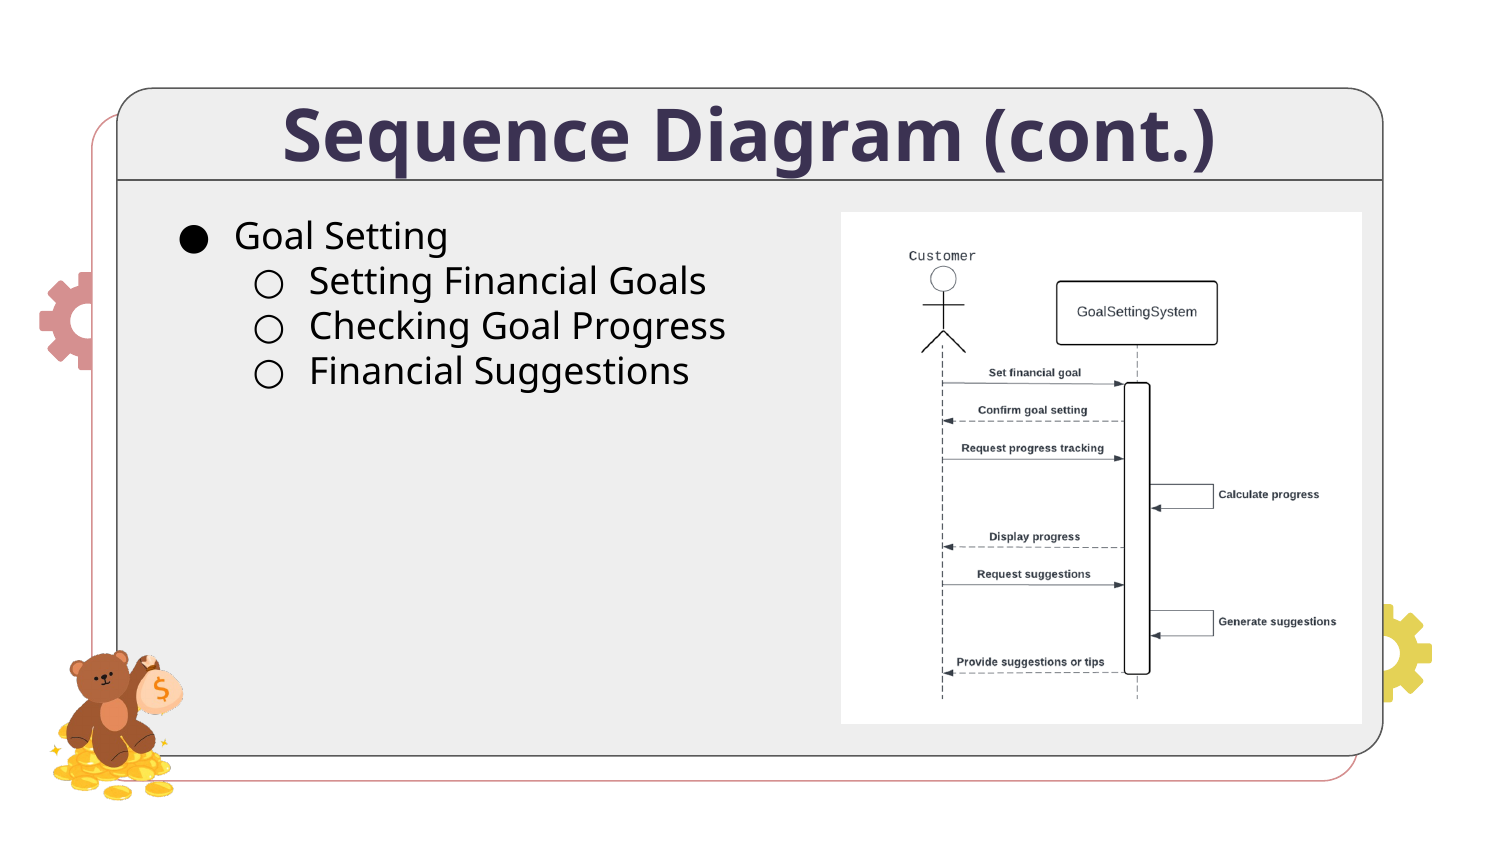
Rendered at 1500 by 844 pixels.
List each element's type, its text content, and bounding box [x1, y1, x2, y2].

picture [841, 211, 1362, 724]
subtitle Goal Setting Setting Financial Goals Checking Goal Progress Financial Suggestions [158, 212, 839, 724]
picture [0, 607, 237, 844]
title Sequence Diagram (cont.) [116, 88, 1383, 181]
